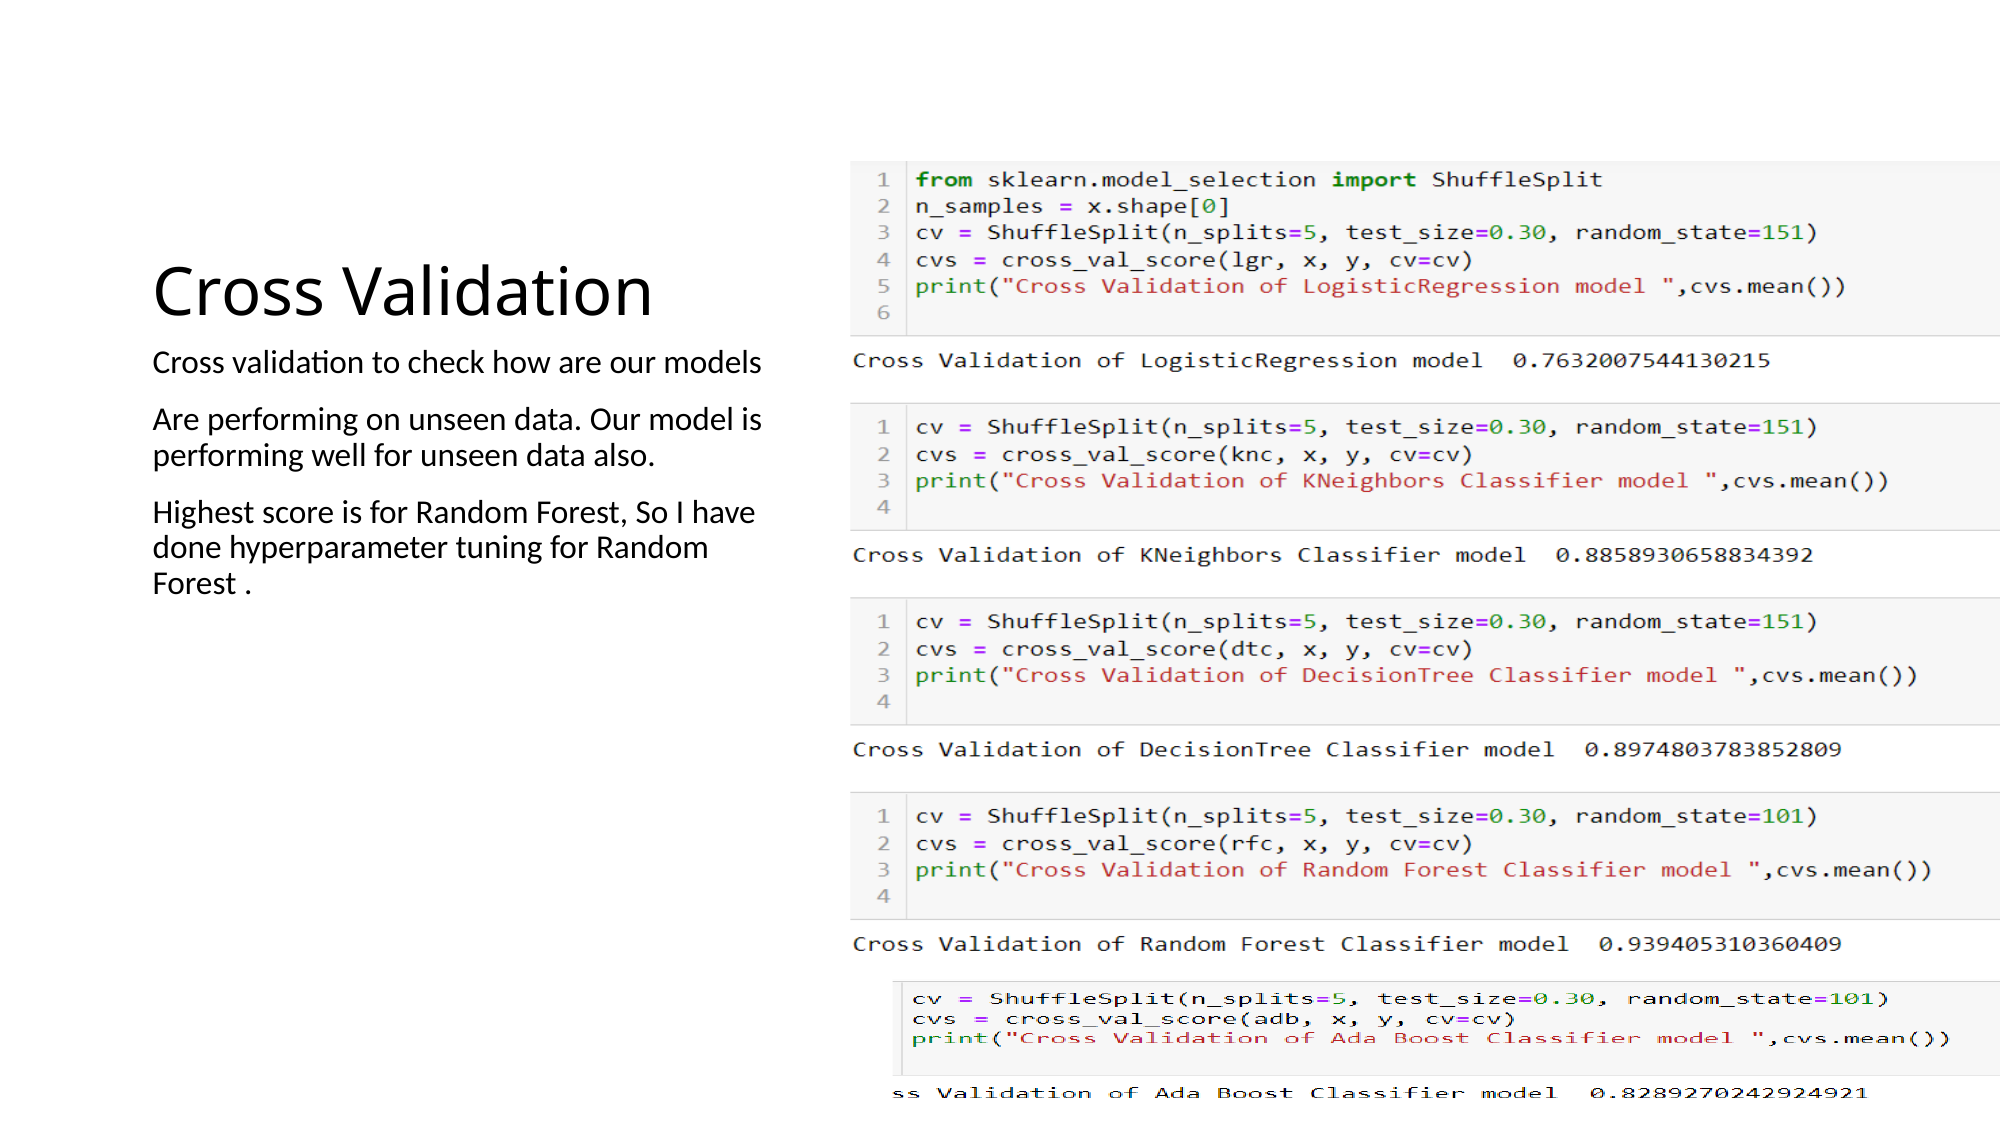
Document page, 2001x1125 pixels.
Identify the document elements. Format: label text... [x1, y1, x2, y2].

list Cross validation to check how are our models Are performing on unseen data. Our model is performing well for unseen data also. Highest score is for Random Forest, So I have done hyperparameter tuning for Random Forest . [137, 337, 783, 963]
picture [850, 161, 2000, 1125]
title Cross Validation [137, 75, 783, 337]
